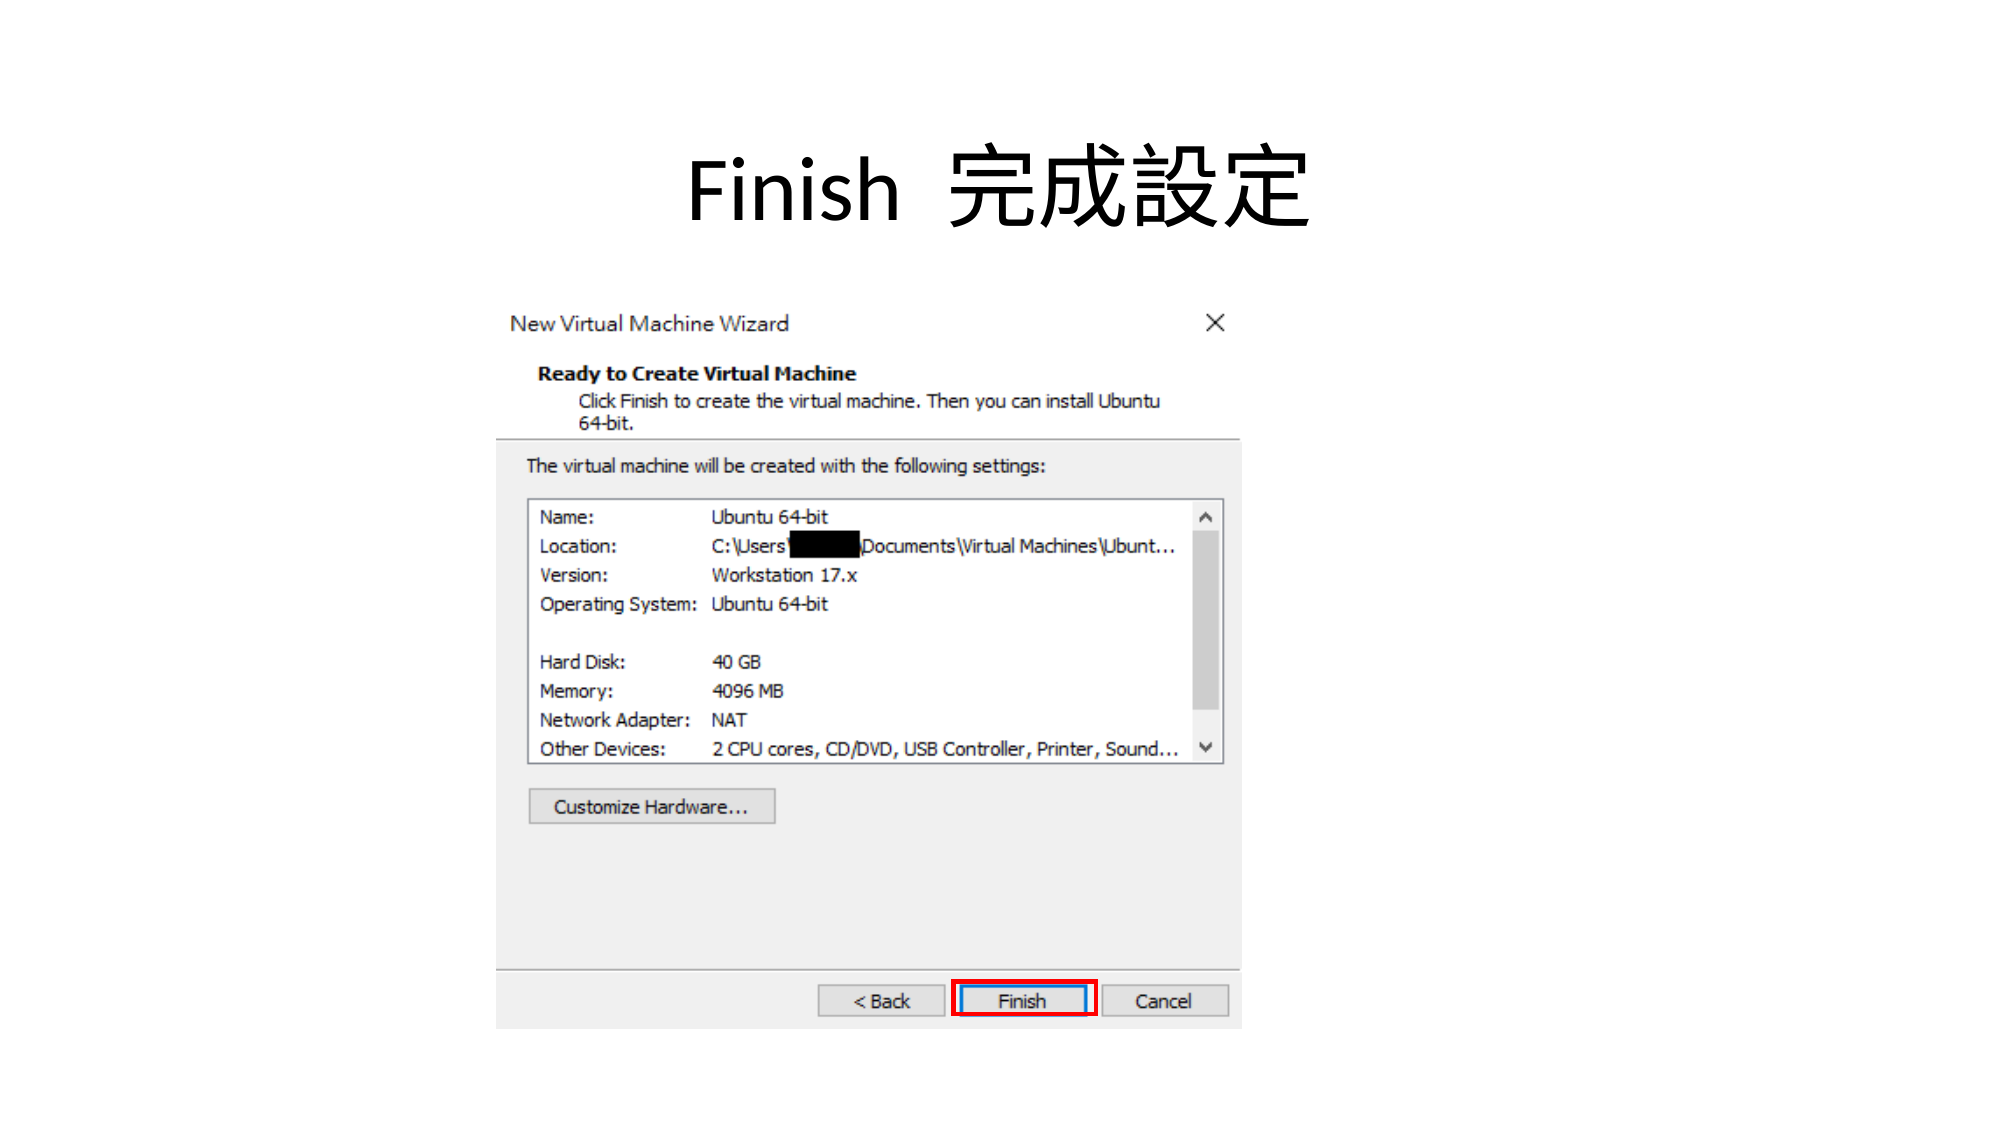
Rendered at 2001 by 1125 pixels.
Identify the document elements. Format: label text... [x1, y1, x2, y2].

text_box Finish 完成設定 [137, 81, 1863, 300]
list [496, 299, 1242, 1029]
